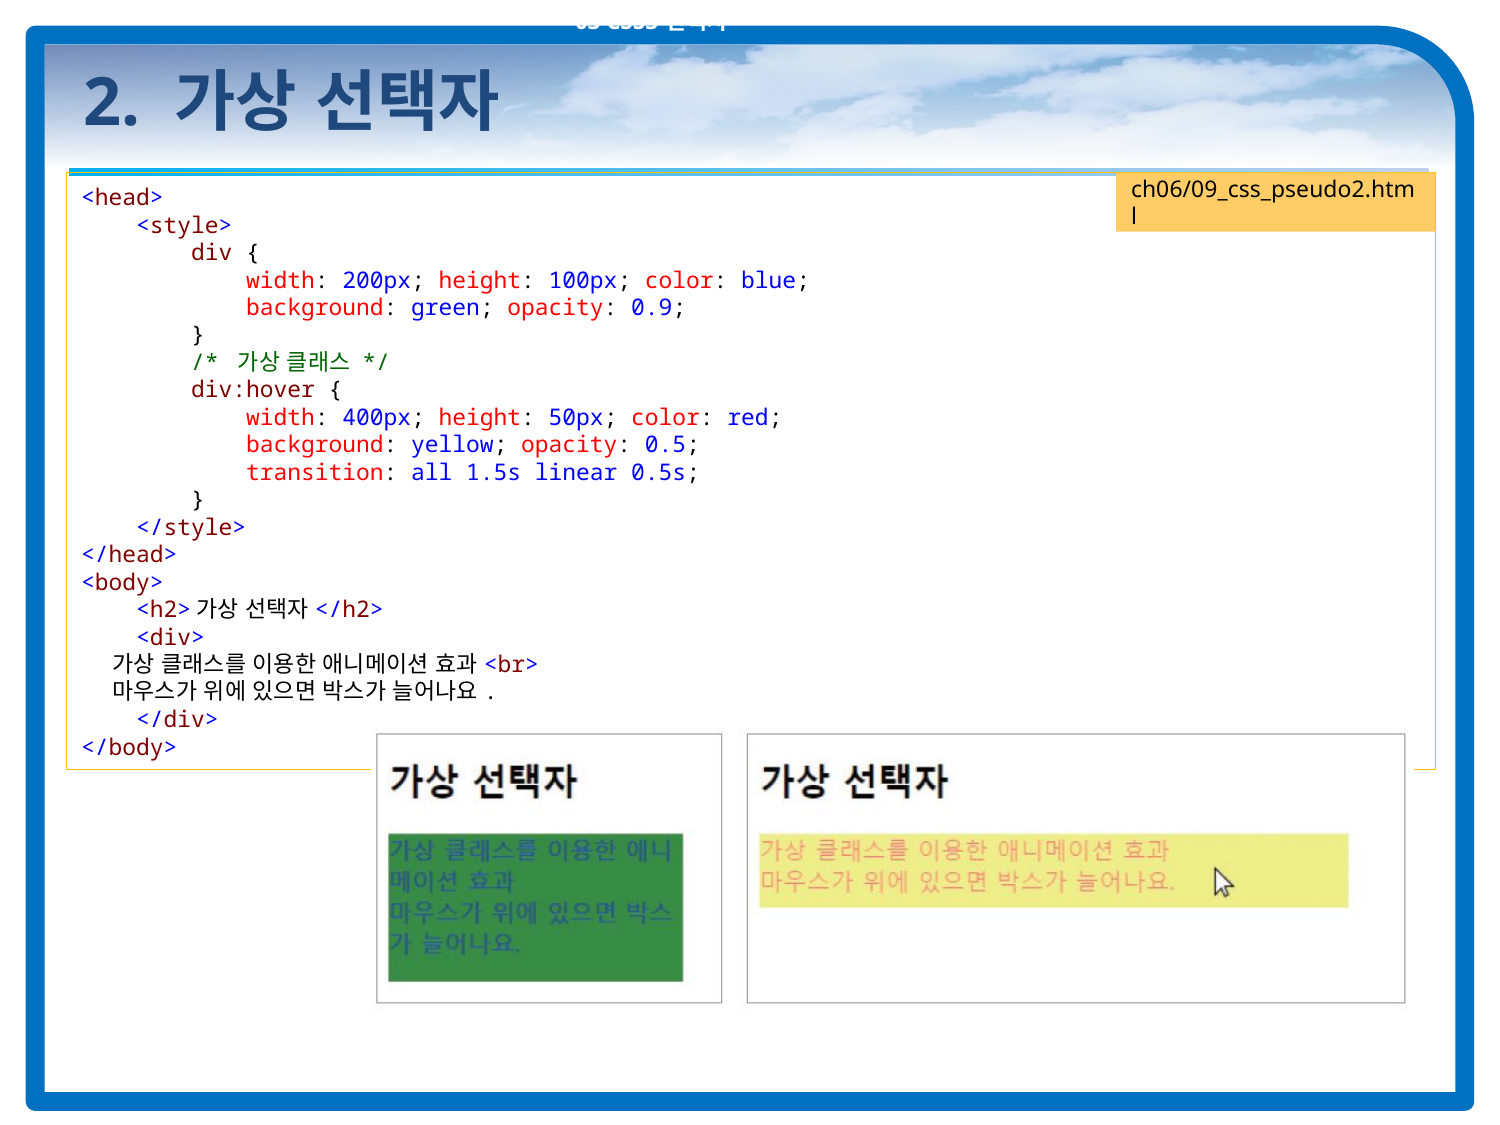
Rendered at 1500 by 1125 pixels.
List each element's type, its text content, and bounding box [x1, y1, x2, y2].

text_box <head> <style> div { width: 200px; height: 100px; color: blue; background: green; opacity: 0.9; } /* 가상 클래스 */ div:hover { width: 400px; height: 50px; color: red; background: yellow; opacity: 0.5; transition: all 1.5s linear 0.5s; } </style> </head> <body> <h2>가상 선택자</h2> <div> 가상 클래스를 이용한 애니메이션 효과<br> 마우스가 위에 있으면 박스가 늘어나요. </div> </body> [64, 171, 1437, 772]
picture [371, 727, 1415, 1012]
text_box 03 CSS3 선택자 [0, 0, 743, 43]
title 2. 가상 선택자 [68, 35, 1419, 163]
text_box ch06/09_css_pseudo2.html [1114, 171, 1437, 234]
